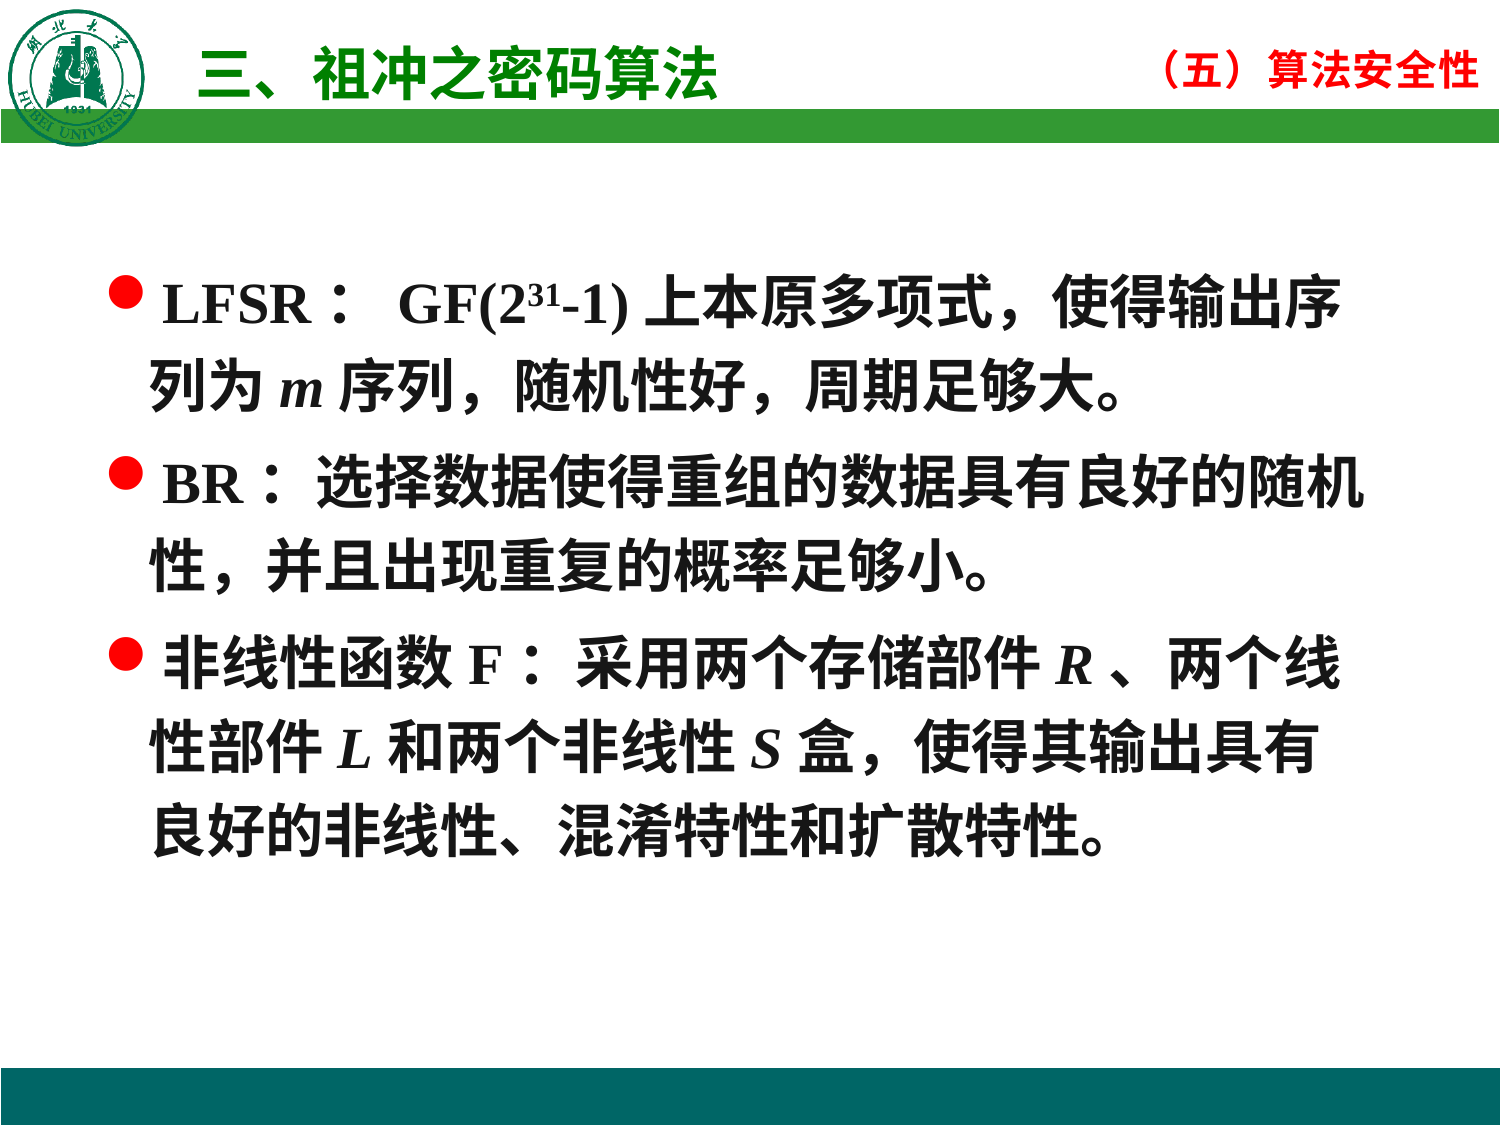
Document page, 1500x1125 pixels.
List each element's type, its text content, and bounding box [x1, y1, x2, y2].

picture [0, 1067, 1500, 1125]
picture [0, 0, 167, 175]
list LFSR：GF(231-1)上本原多项式，使得输出序列为m序列，随机性好，周期足够大。 BR：选择数据使得重组的数据具有良好的随机性，并且出现重复的概率足够小。 非线性函数F：采用两个存储部件R、两个线性部件L和两个非线性S盒，使得其输出具有良好的非线性、混淆特性和扩散特性。 [74, 243, 1383, 1036]
